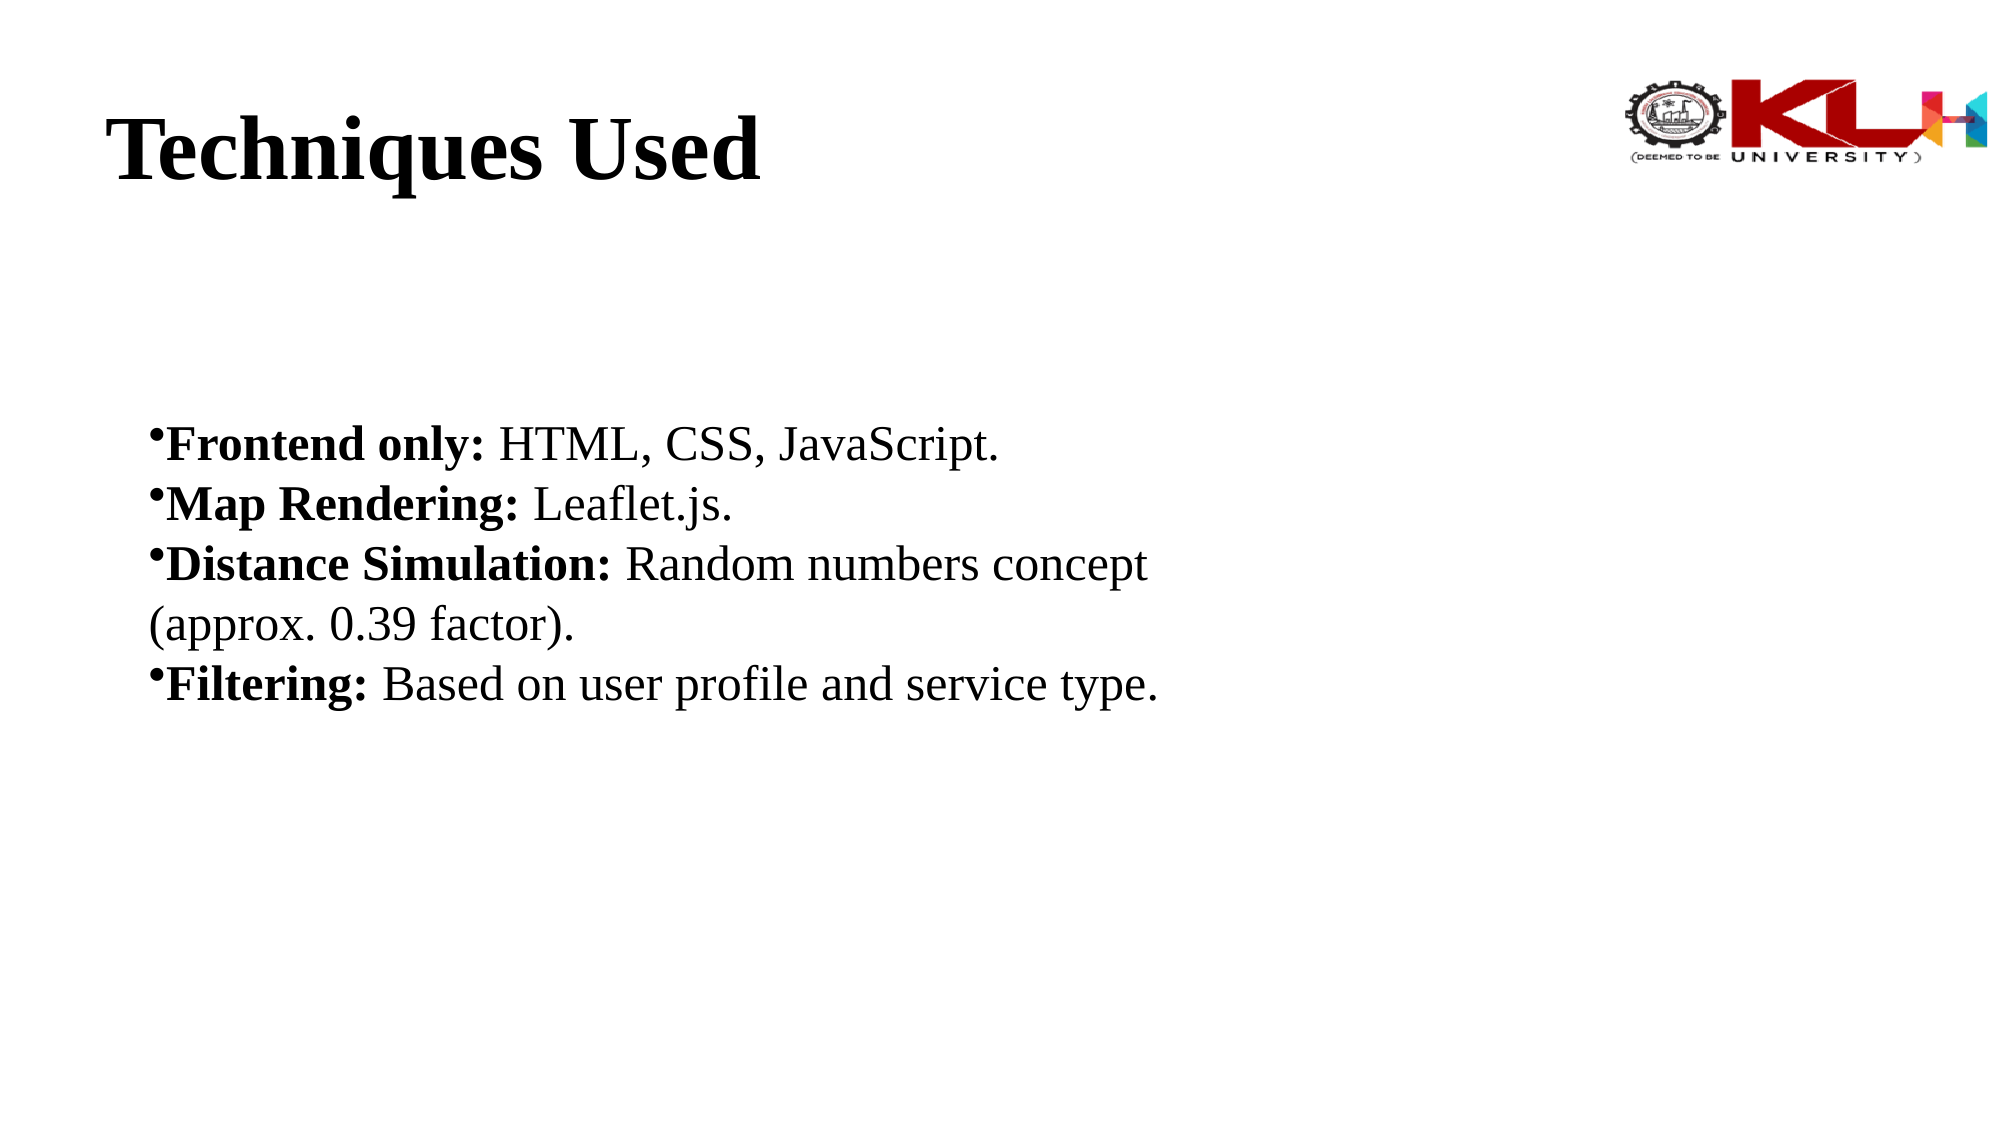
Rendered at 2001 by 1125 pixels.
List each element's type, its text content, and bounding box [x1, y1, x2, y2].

picture [1618, 59, 2000, 180]
text_box Frontend only: HTML, CSS, JavaScript. Map Rendering: Leaflet.js. Distance Simulation: Random numbers concept (approx. 0.39 factor). Filtering: Based on user profile and service type. [133, 403, 1283, 719]
text_box Techniques Used [90, 80, 1091, 206]
